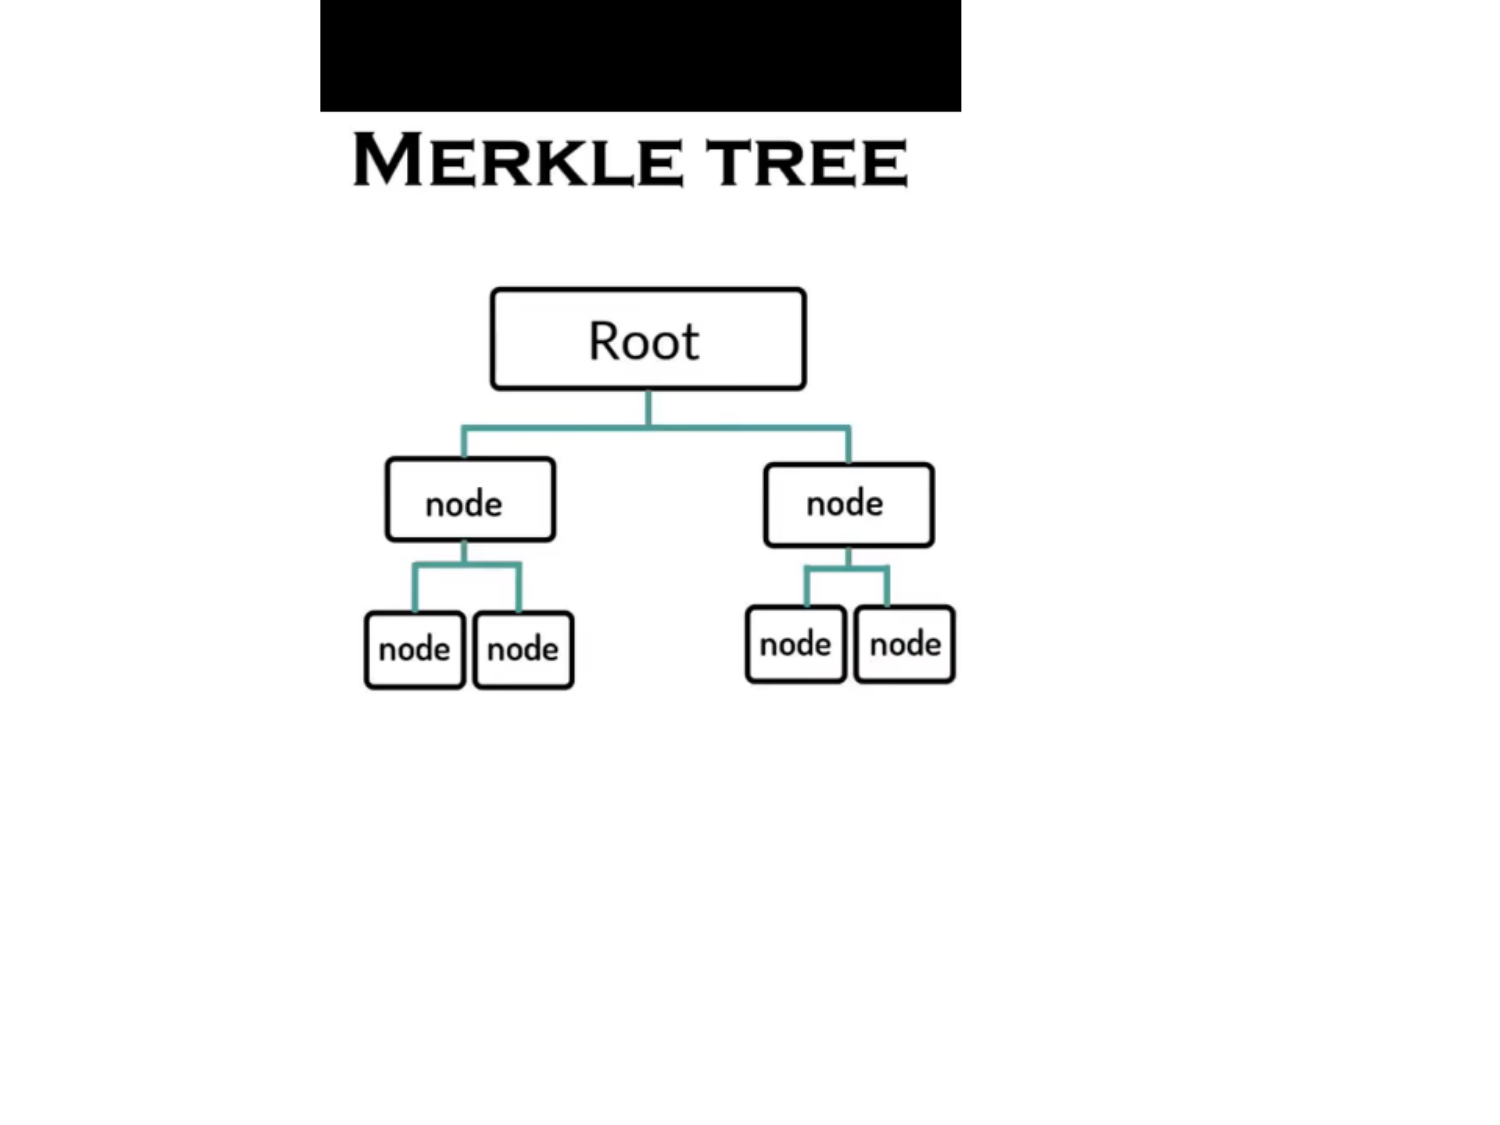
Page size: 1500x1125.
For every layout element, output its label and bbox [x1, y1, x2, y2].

picture [320, 0, 962, 843]
